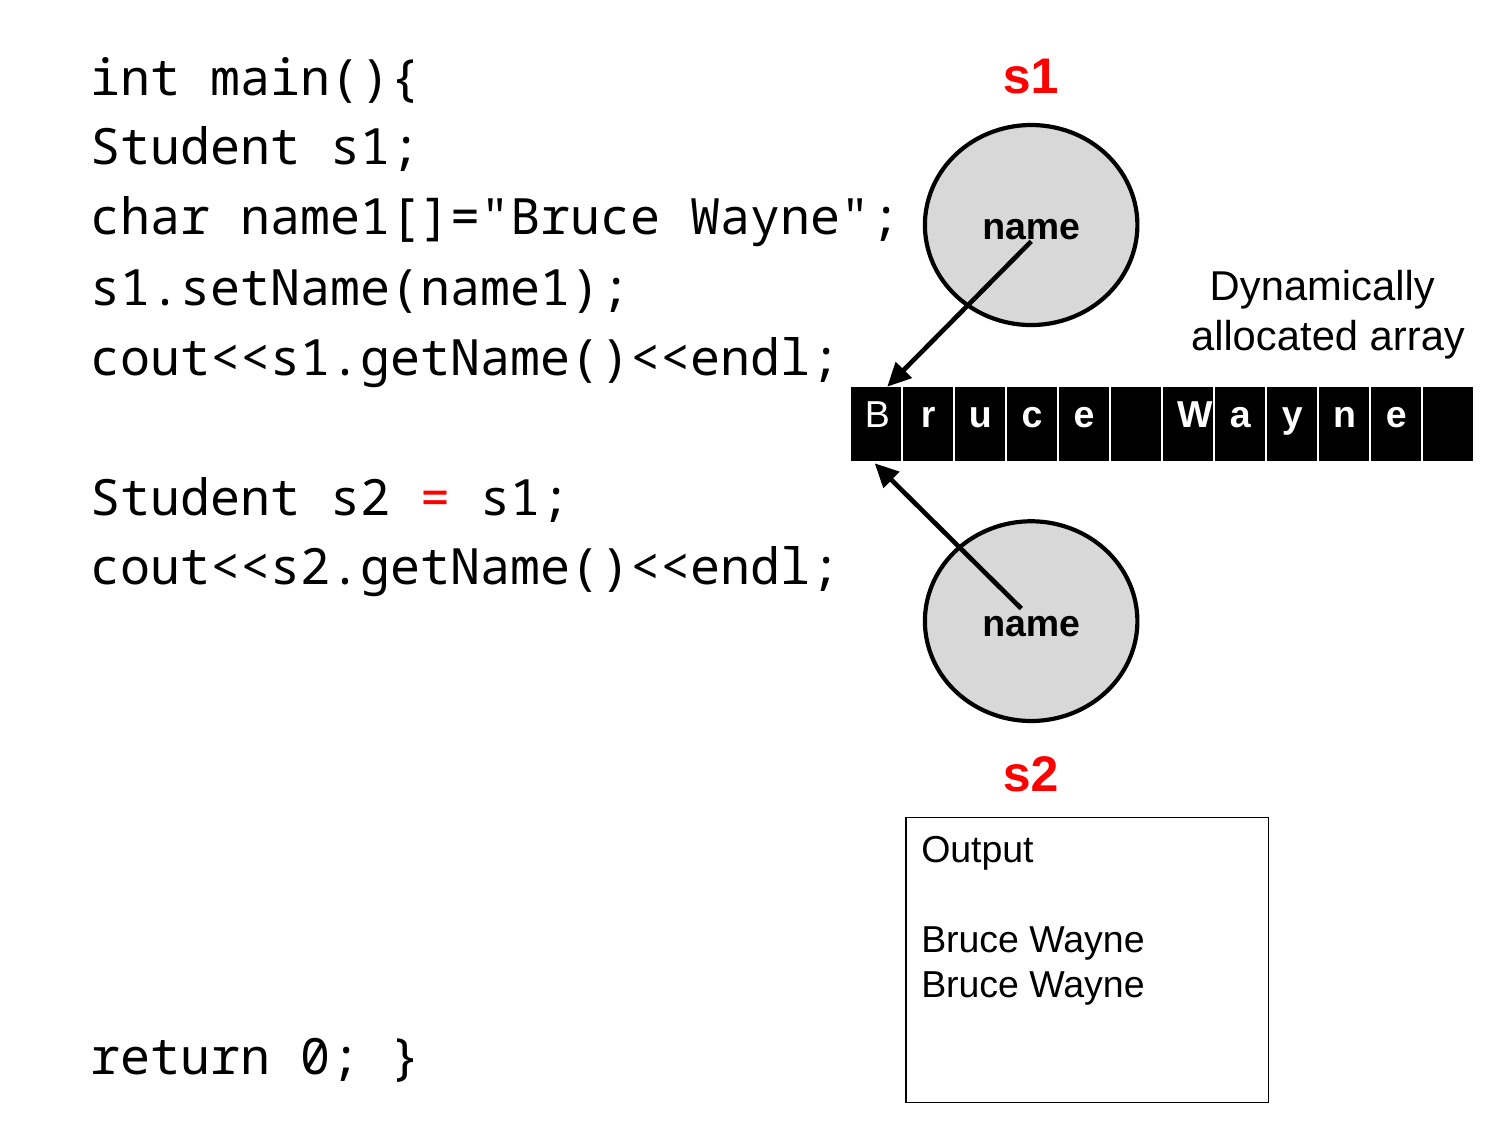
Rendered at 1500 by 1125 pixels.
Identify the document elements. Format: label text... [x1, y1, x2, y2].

text_box Output Bruce Wayne Bruce Wayne [906, 817, 1269, 1103]
table_header u [955, 395, 1005, 461]
text_box name [924, 125, 1138, 325]
table_header e [1059, 387, 1109, 461]
table_header n [1319, 387, 1369, 461]
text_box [887, 241, 1032, 387]
table_header y [1267, 387, 1317, 461]
text_box name [924, 521, 1138, 722]
text_box s1 [987, 36, 1075, 112]
table_header [1111, 387, 1161, 461]
table_header e [1371, 387, 1421, 461]
table_header [1423, 387, 1473, 461]
table_header c [1007, 387, 1057, 461]
table_header B [851, 387, 901, 461]
table_header r [903, 395, 953, 461]
text_box s2 [987, 733, 1075, 809]
table_header a [1215, 387, 1265, 461]
list int main(){ Student s1; char name1[]="Bruce Wayne"; s1.setName(name1); cout<<s1.getName()<<endl; Student s2 = s1; cout<<s2.getName()<<endl; return 0; } [75, 37, 1425, 1005]
table_header W [1163, 387, 1213, 461]
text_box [874, 463, 1022, 609]
text_box Dynamically allocated array [1174, 251, 1482, 367]
